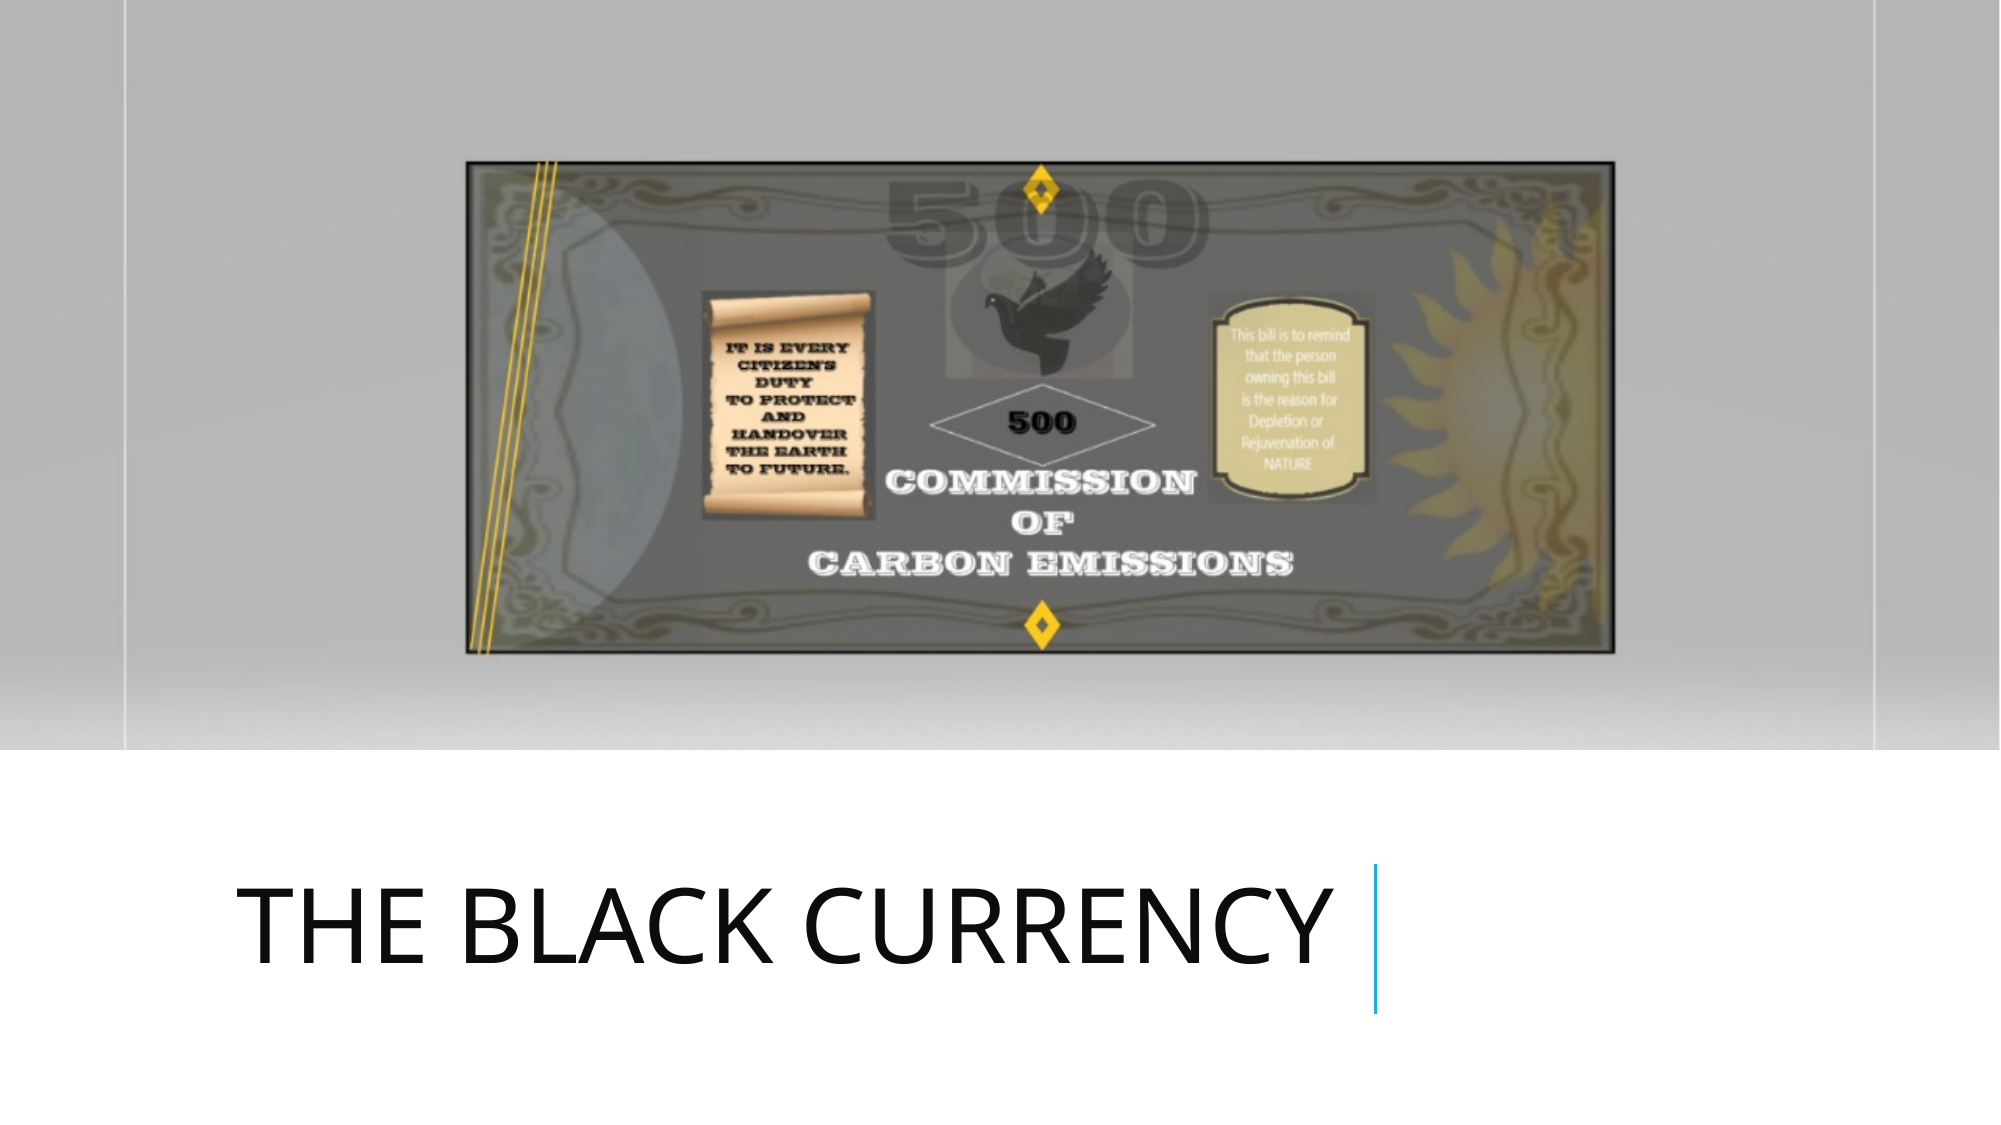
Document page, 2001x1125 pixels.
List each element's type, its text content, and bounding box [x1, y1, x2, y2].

title THE BLACK CURRENCY [75, 813, 1350, 1054]
picture [0, 0, 2000, 751]
